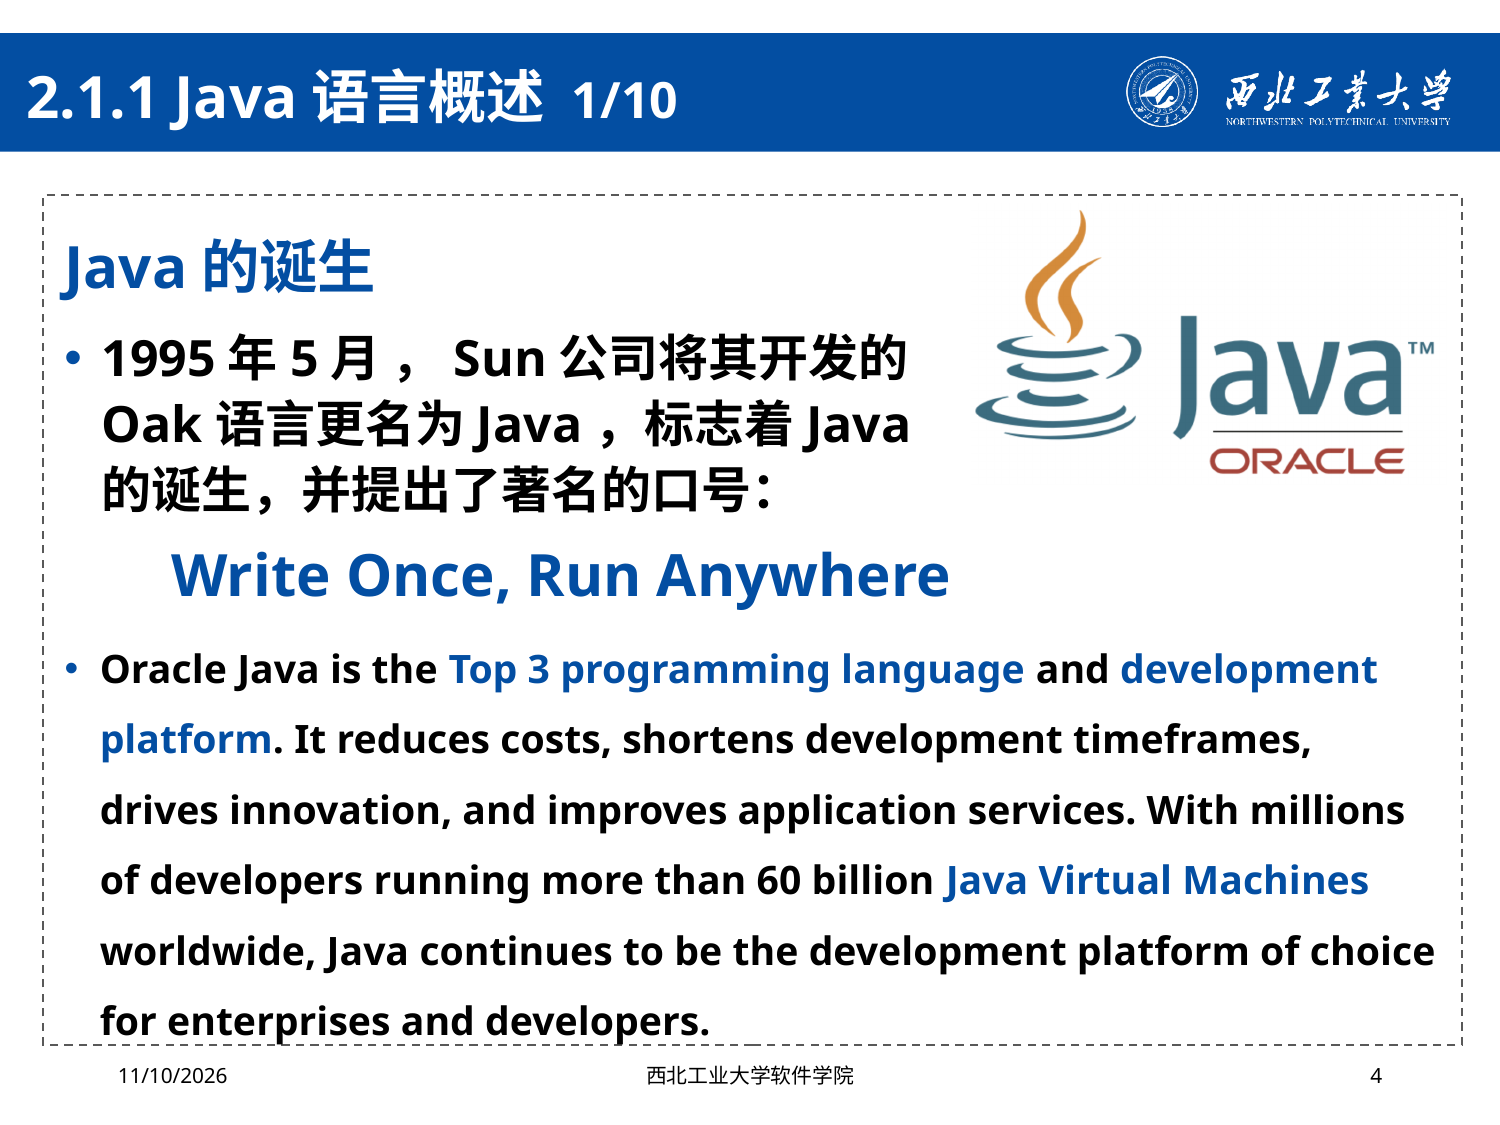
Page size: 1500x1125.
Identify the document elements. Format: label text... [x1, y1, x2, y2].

picture [971, 203, 1447, 485]
title 2.1.1 Java语言概述 1/10 [11, 49, 1115, 149]
footer 西北工业大学软件学院 [496, 1055, 1004, 1116]
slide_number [103, 1055, 441, 1116]
text_box Java的诞生 1995年5月 ，Sun公司将其开发的Oak语言更名为Java，标志着Java的诞生，并提出了著名的口号： Write Once, Run Anywhere [49, 201, 972, 637]
slide_number 4 [1059, 1055, 1397, 1116]
list Oracle Java is the Top 3 programming language and development platform. It reduces costs, shortens development timeframes, drives innovation, and improves application services. With millions of developers running more than 60 billion Java Virtual Machines worldwide, Java continues to be the development platform of choice for enterprises and developers. [49, 612, 1457, 1057]
picture [1126, 56, 1198, 127]
picture [1226, 68, 1451, 125]
